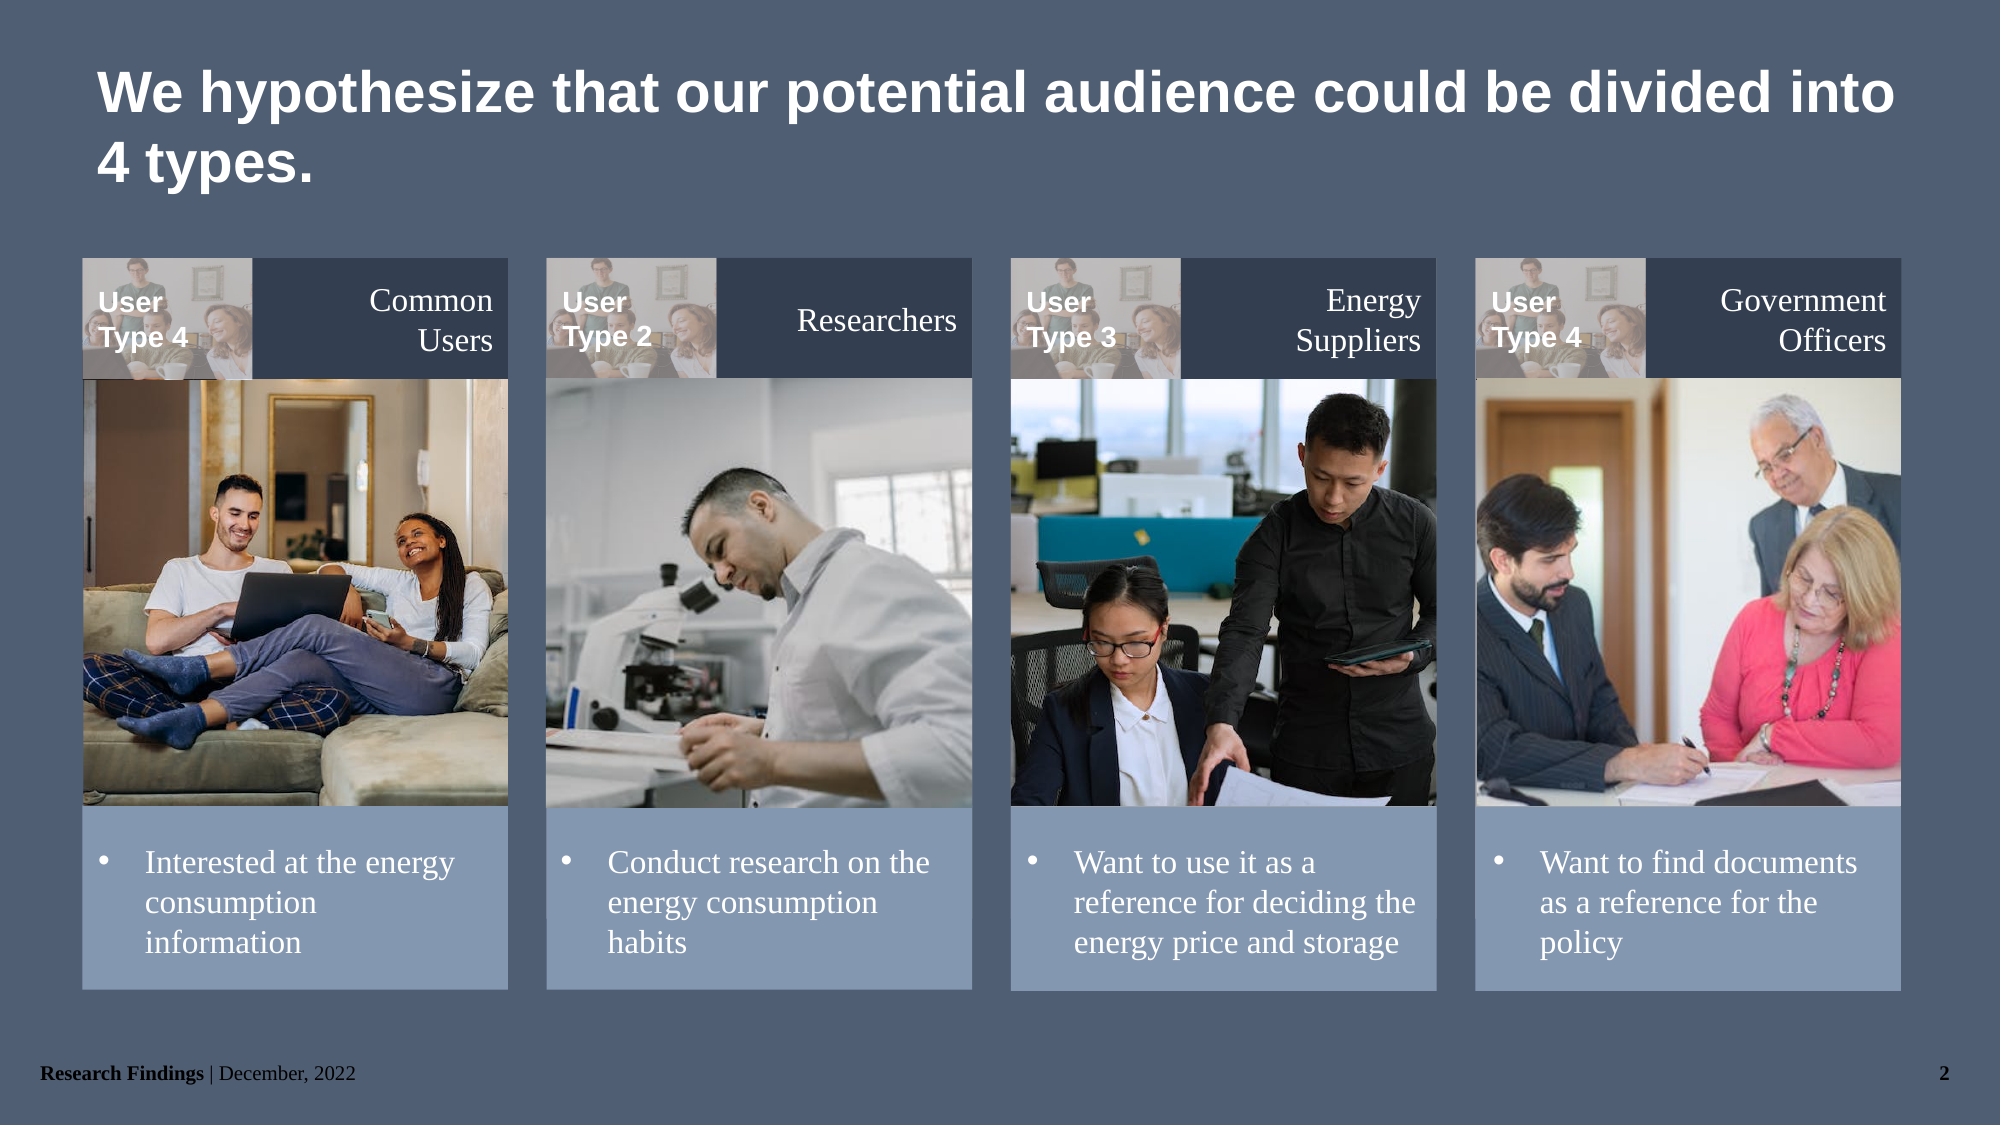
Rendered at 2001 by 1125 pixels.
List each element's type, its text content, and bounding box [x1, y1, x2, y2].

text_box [1475, 258, 1902, 380]
text_box [1010, 806, 1438, 992]
text_box Conduct research on the energy consumption habits [545, 832, 970, 968]
picture [1476, 378, 1901, 806]
picture [83, 380, 508, 806]
picture [1010, 258, 1437, 806]
text_box Research Findings | December, 2022 [25, 1052, 693, 1092]
text_box Energy Suppliers [1213, 270, 1437, 366]
text_box 2 [1297, 1052, 1965, 1092]
text_box [546, 808, 973, 991]
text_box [82, 258, 509, 380]
text_box [81, 804, 509, 991]
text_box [546, 257, 973, 378]
text_box [1474, 806, 1902, 992]
text_box Want to use it as a reference for deciding the energy price and storage [1012, 832, 1436, 968]
text_box [1182, 257, 1437, 379]
text_box Want to find documents as a reference for the policy [1478, 832, 1902, 968]
text_box We hypothesize that our potential audience could be divided into 4 types. [82, 46, 1918, 202]
picture [545, 378, 973, 808]
text_box Interested at the energy consumption information [83, 832, 483, 968]
